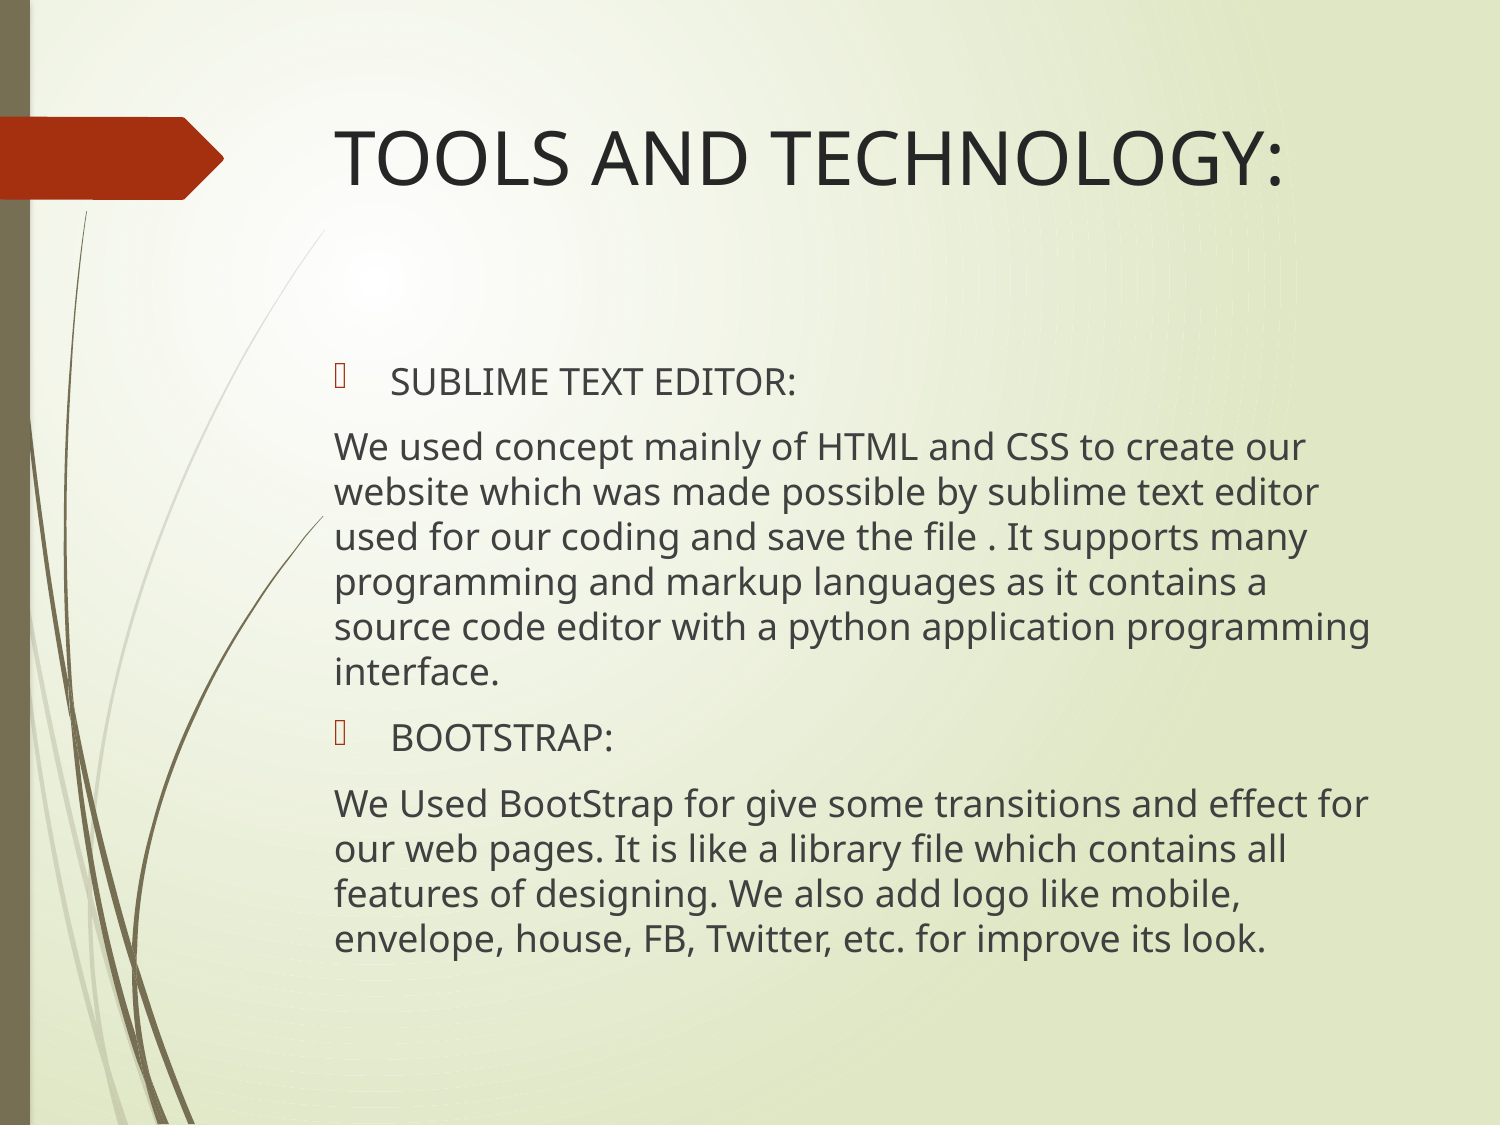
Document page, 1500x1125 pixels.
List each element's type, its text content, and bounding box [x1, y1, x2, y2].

title TOOLS AND TECHNOLOGY: [319, 102, 1400, 313]
list SUBLIME TEXT EDITOR: We used concept mainly of HTML and CSS to create our website which was made possible by sublime text editor used for our coding and save the file . It supports many programming and markup languages as it contains a source code editor with a python application programming interface. BOOTSTRAP: We Used BootStrap for give some transitions and effect for our web pages. It is like a library file which contains all features of designing. We also add logo like mobile, envelope, house, FB, Twitter, etc. for improve its look. [318, 350, 1400, 970]
